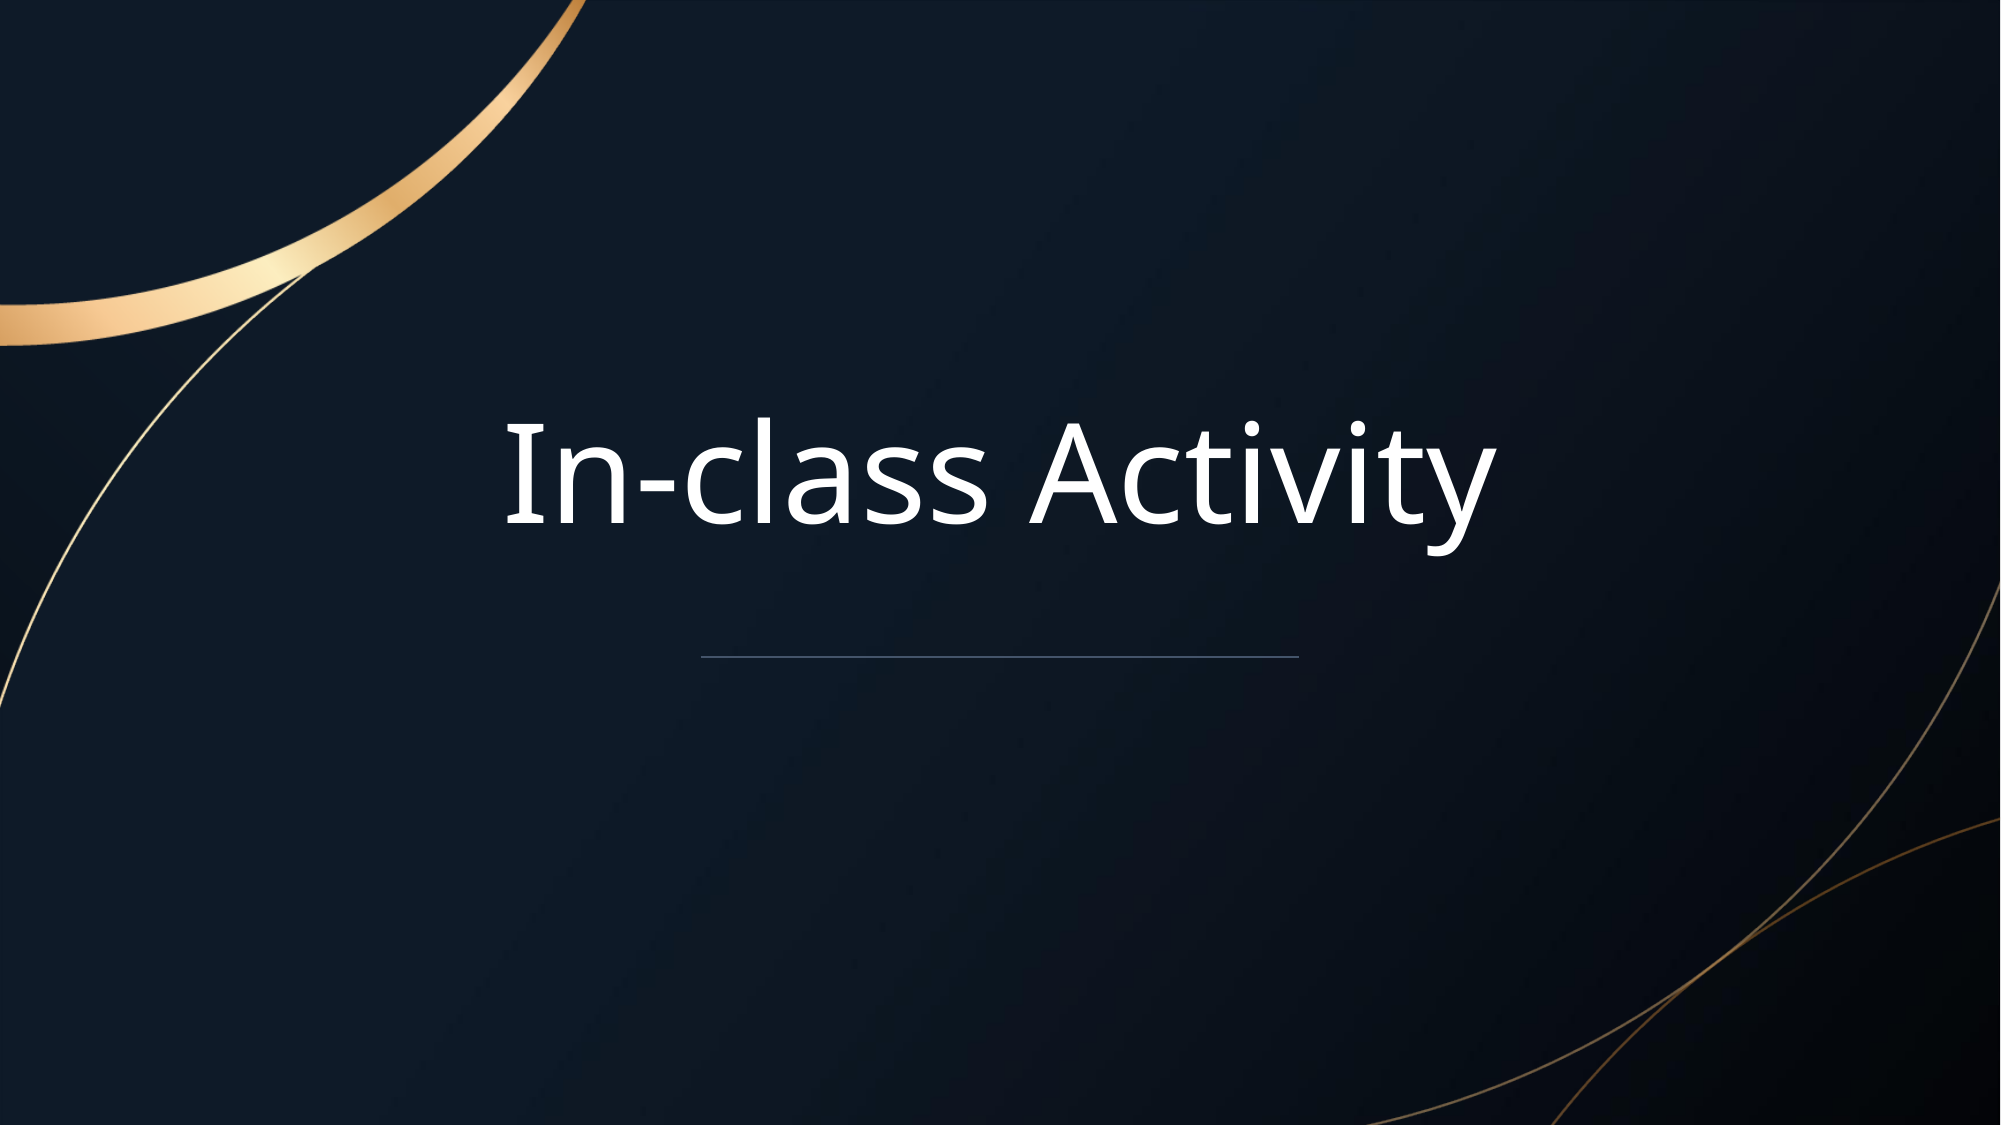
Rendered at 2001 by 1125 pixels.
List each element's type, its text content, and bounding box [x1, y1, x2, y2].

picture [0, 0, 2001, 1125]
title In-class Activity [27, 361, 1972, 575]
